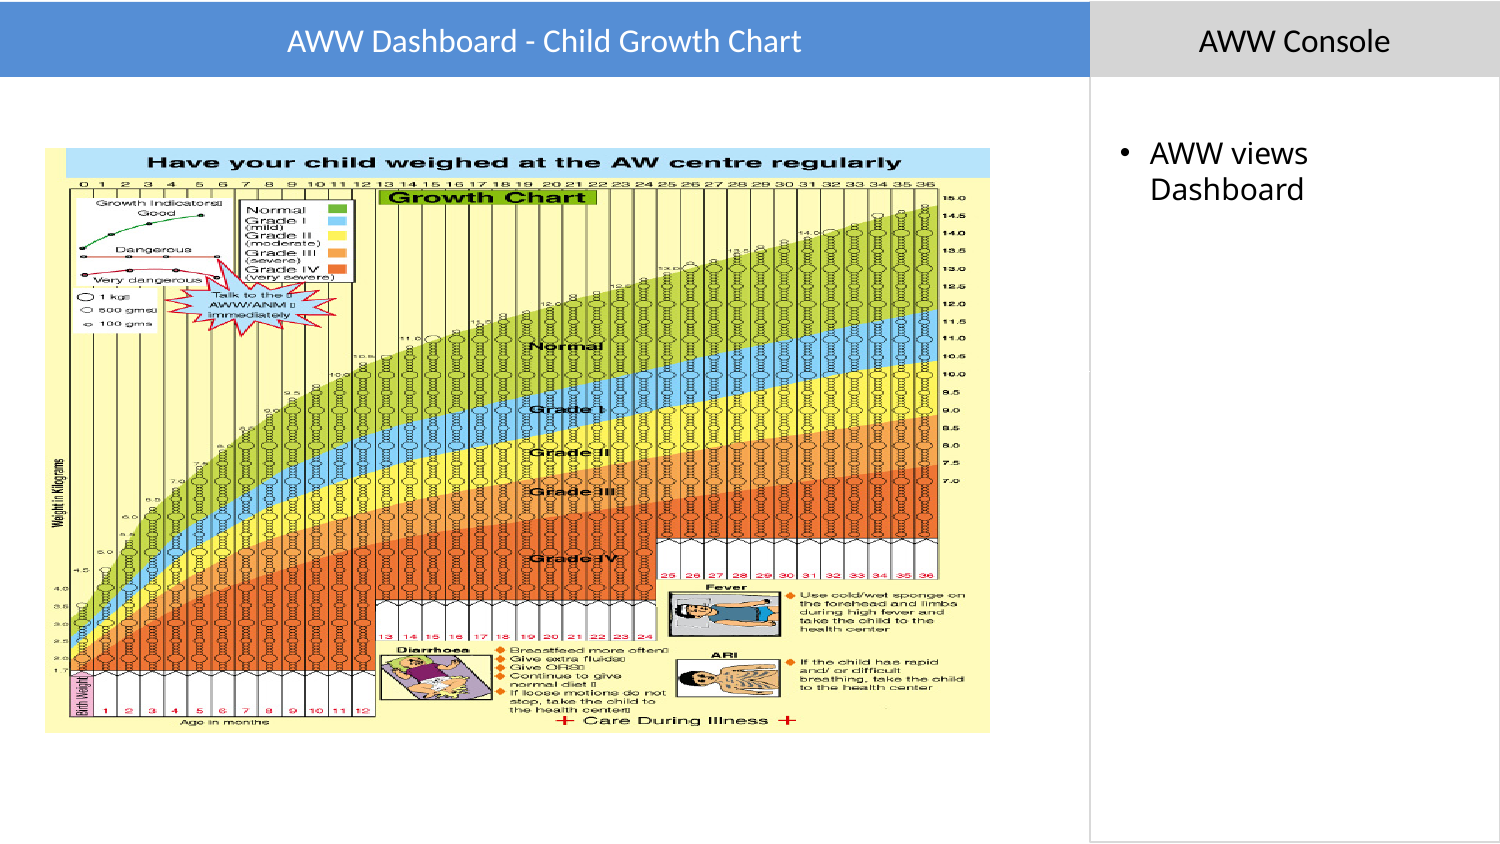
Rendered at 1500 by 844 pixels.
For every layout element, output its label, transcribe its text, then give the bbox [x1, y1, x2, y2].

text_box [0, 379, 1092, 844]
text_box [1089, 79, 1500, 843]
text_box AWW Dashboard - Child Growth Chart [0, 0, 1092, 79]
picture [44, 147, 991, 733]
text_box AWW views Dashboard [1104, 126, 1485, 214]
text_box AWW Console [1092, 0, 1500, 79]
text_box [0, 79, 1089, 371]
